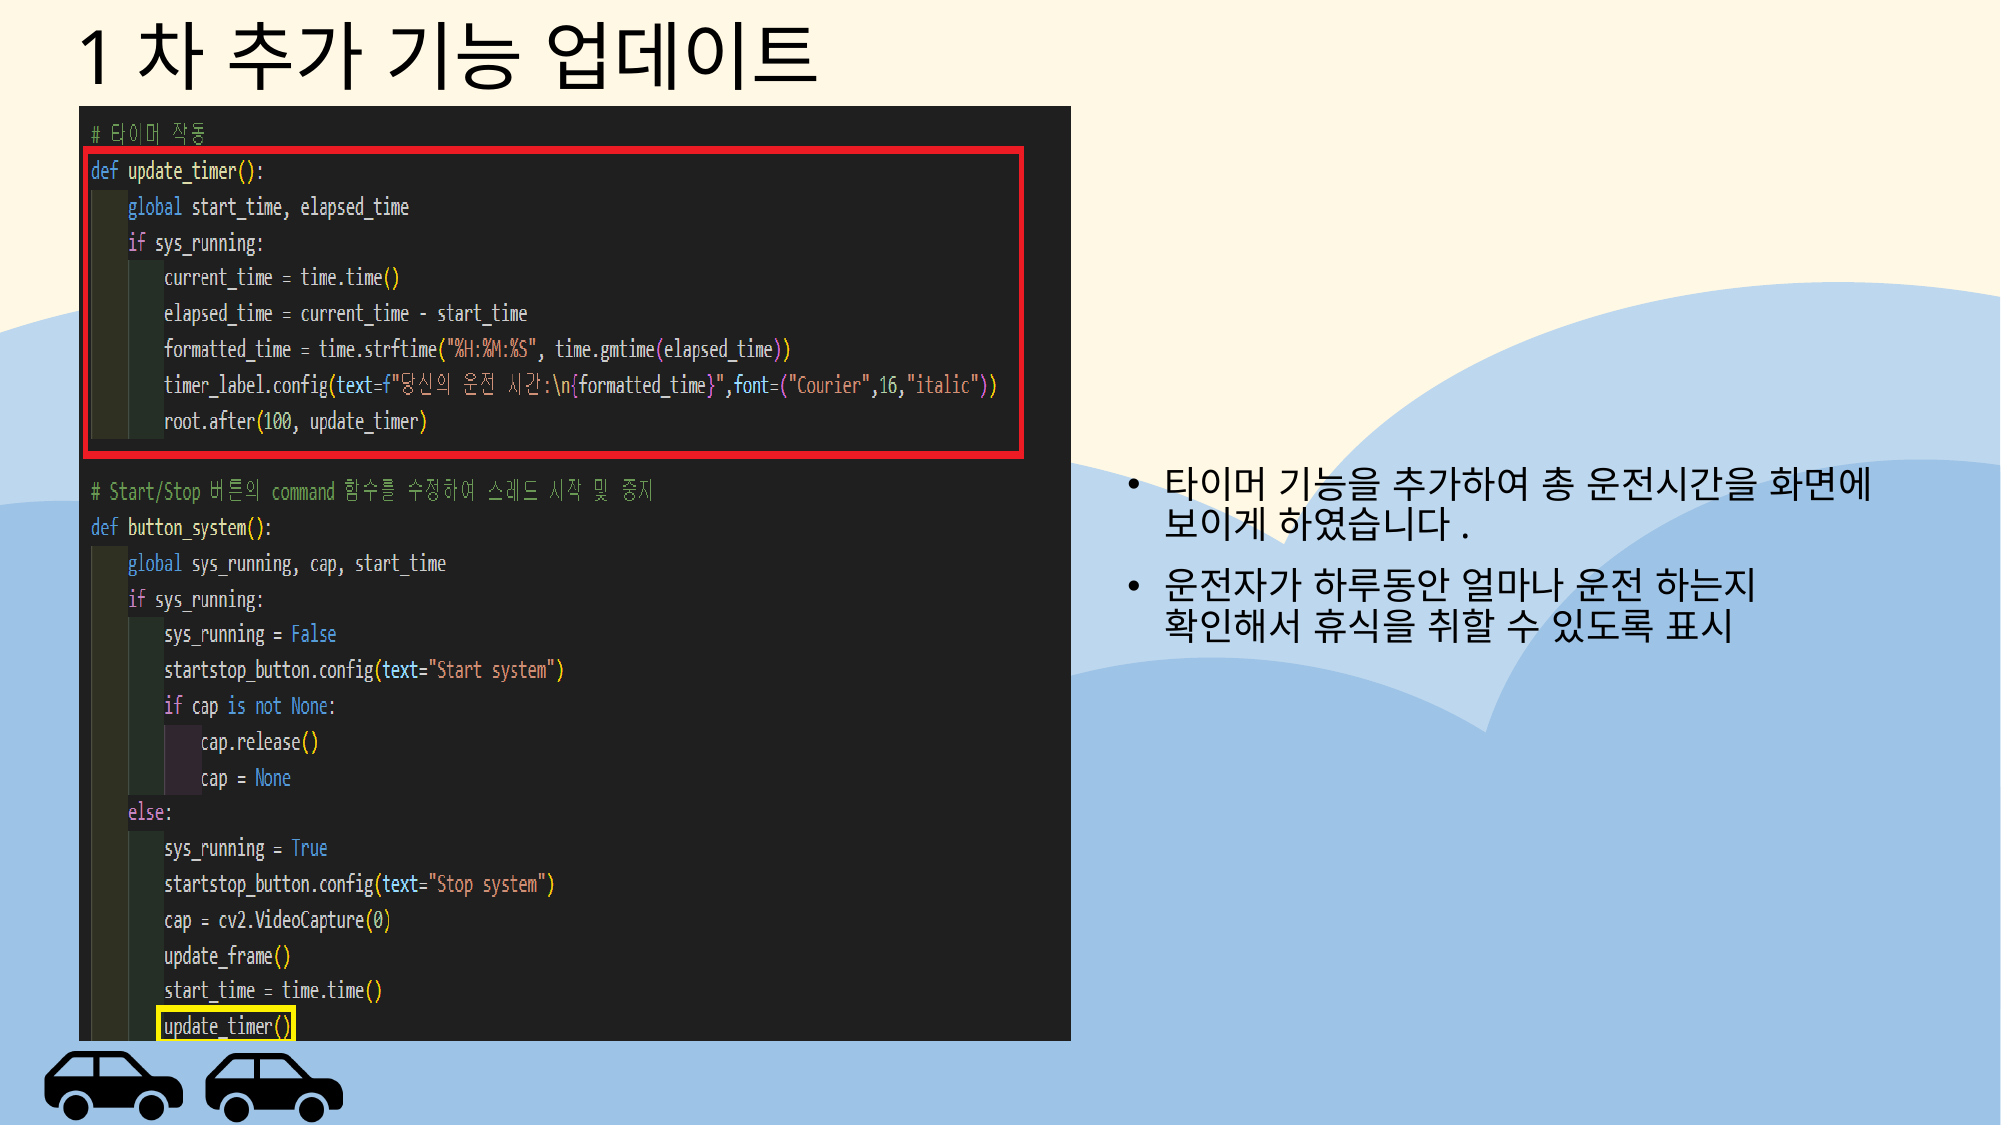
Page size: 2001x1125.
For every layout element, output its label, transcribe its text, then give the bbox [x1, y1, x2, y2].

picture [38, 106, 1071, 1125]
title 1차 추가 기능 업데이트 [60, 0, 1786, 143]
list 타이머 기능을 추가하여 총 운전시간을 화면에 보이게 하였습니다. 운전자가 하루동안 얼마나 운전 하는지 확인해서 휴식을 취할 수 있도록 표시 [1112, 367, 1911, 671]
